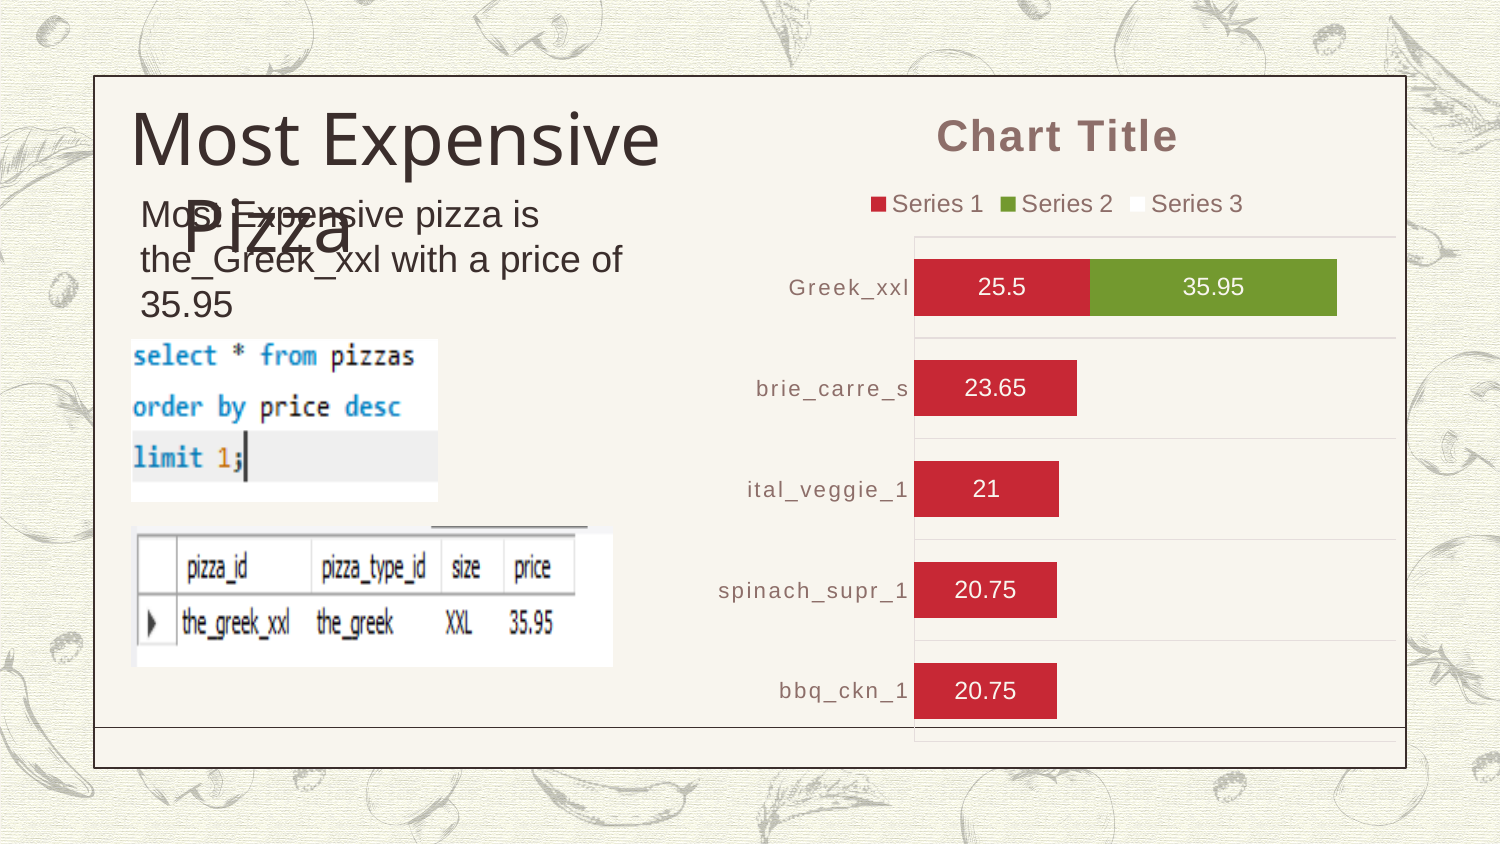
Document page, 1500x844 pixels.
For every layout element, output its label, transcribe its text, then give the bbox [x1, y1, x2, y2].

subtitle Most Expensive Pizza [91, 77, 701, 163]
picture [0, 0, 1500, 844]
subtitle Most Expensive pizza is the_Greek_xxl with a price of 35.95 [50, 192, 648, 340]
chart [703, 77, 1411, 756]
